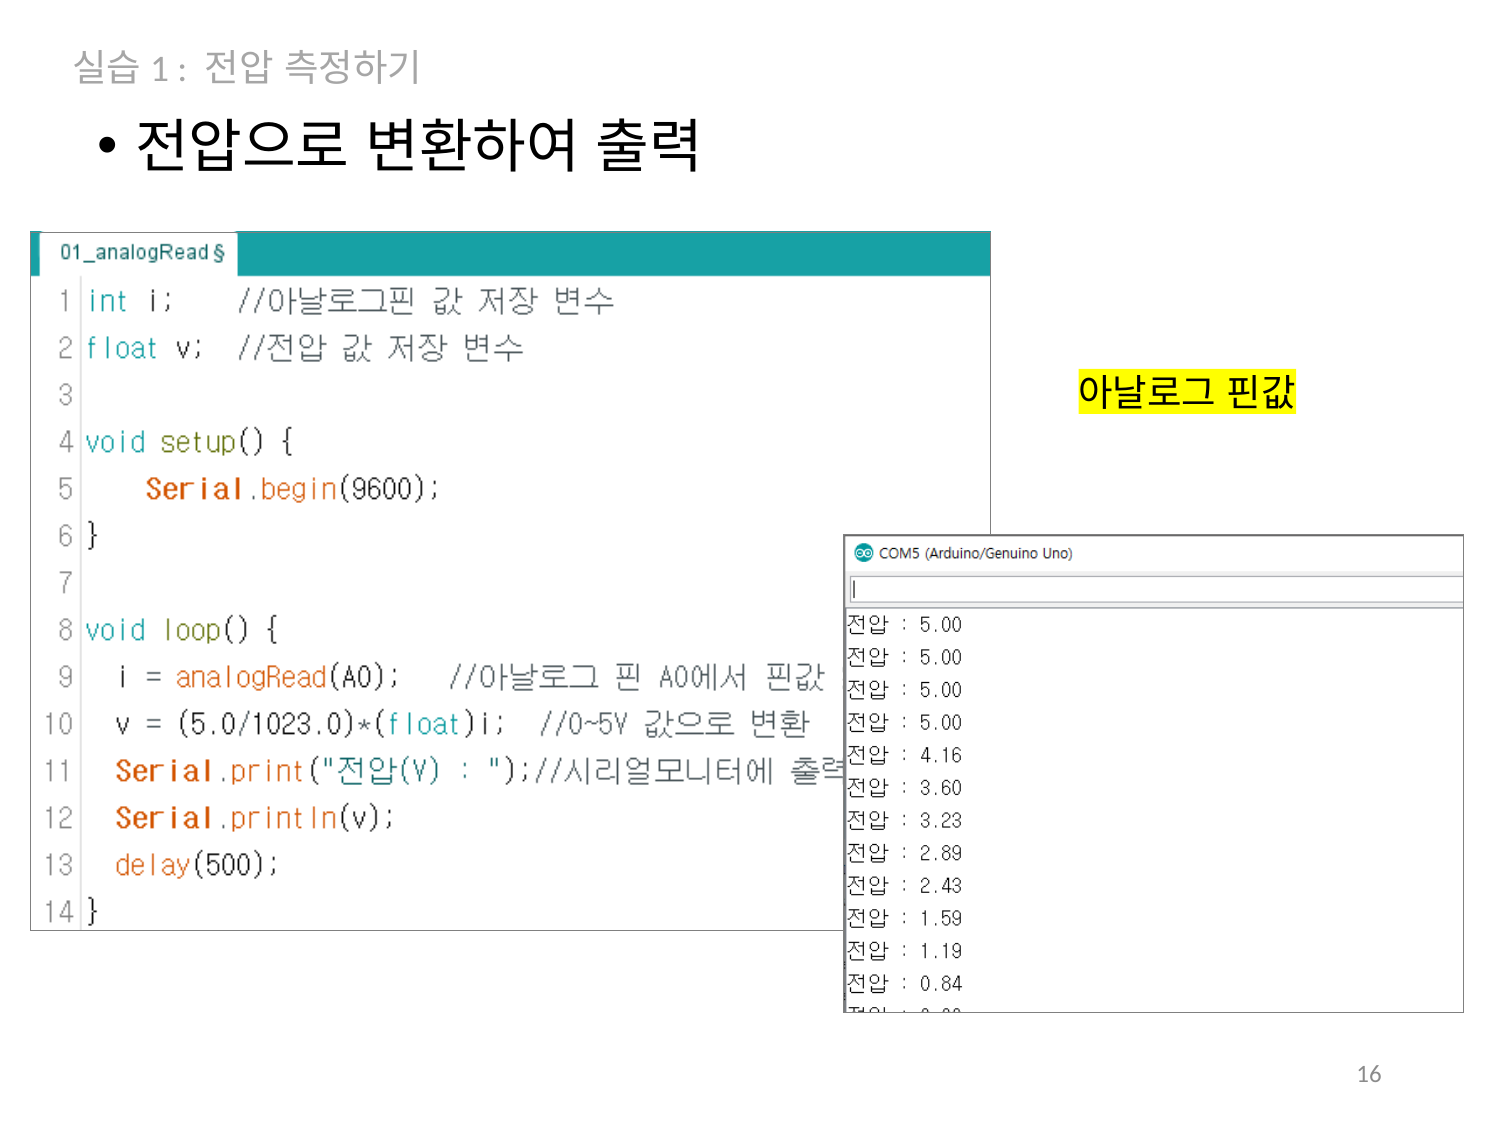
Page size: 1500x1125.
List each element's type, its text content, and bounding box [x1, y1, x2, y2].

slide_number 16 [1059, 1042, 1397, 1103]
text_box 전압으로 변환하여 출력 [82, 101, 1397, 193]
picture [30, 231, 1464, 1013]
text_box 실습1 : 전압 측정하기 [57, 36, 438, 97]
